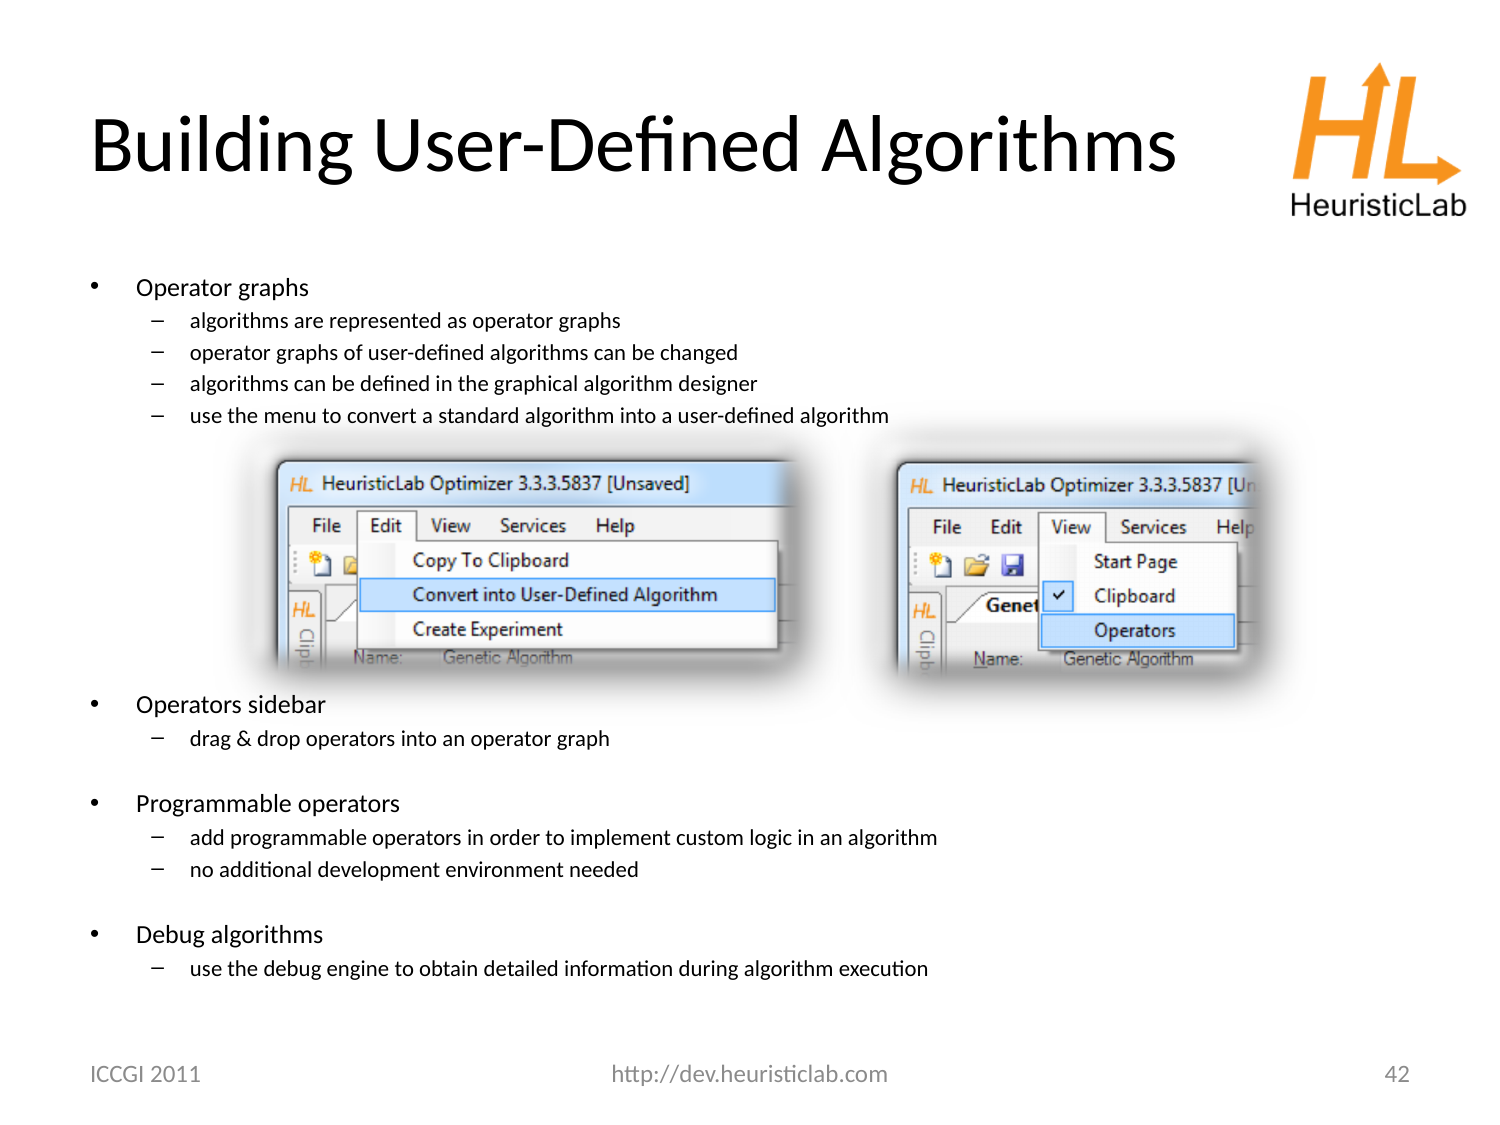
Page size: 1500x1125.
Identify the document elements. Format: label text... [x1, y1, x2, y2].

slide_number ICCGI 2011 [75, 1042, 425, 1103]
footer http://dev.heuristiclab.com [512, 1042, 988, 1103]
title Building User-Defined Algorithms [75, 45, 1282, 233]
slide_number 42 [1074, 1042, 1425, 1103]
list Operator graphs algorithms are represented as operator graphs operator graphs of user-defined algorithms can be changed algorithms can be defined in the graphical algorithm designer use the menu to convert a standard algorithm into a user-defined algorithm Operators sidebar drag & drop operators into an operator graph Programmable operators add programmable operators in order to implement custom logic in an algorithm no additional development environment needed Debug algorithms use the debug engine to obtain detailed information during algorithm execution [75, 262, 1425, 1005]
picture [1281, 27, 1474, 244]
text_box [237, 424, 1263, 682]
